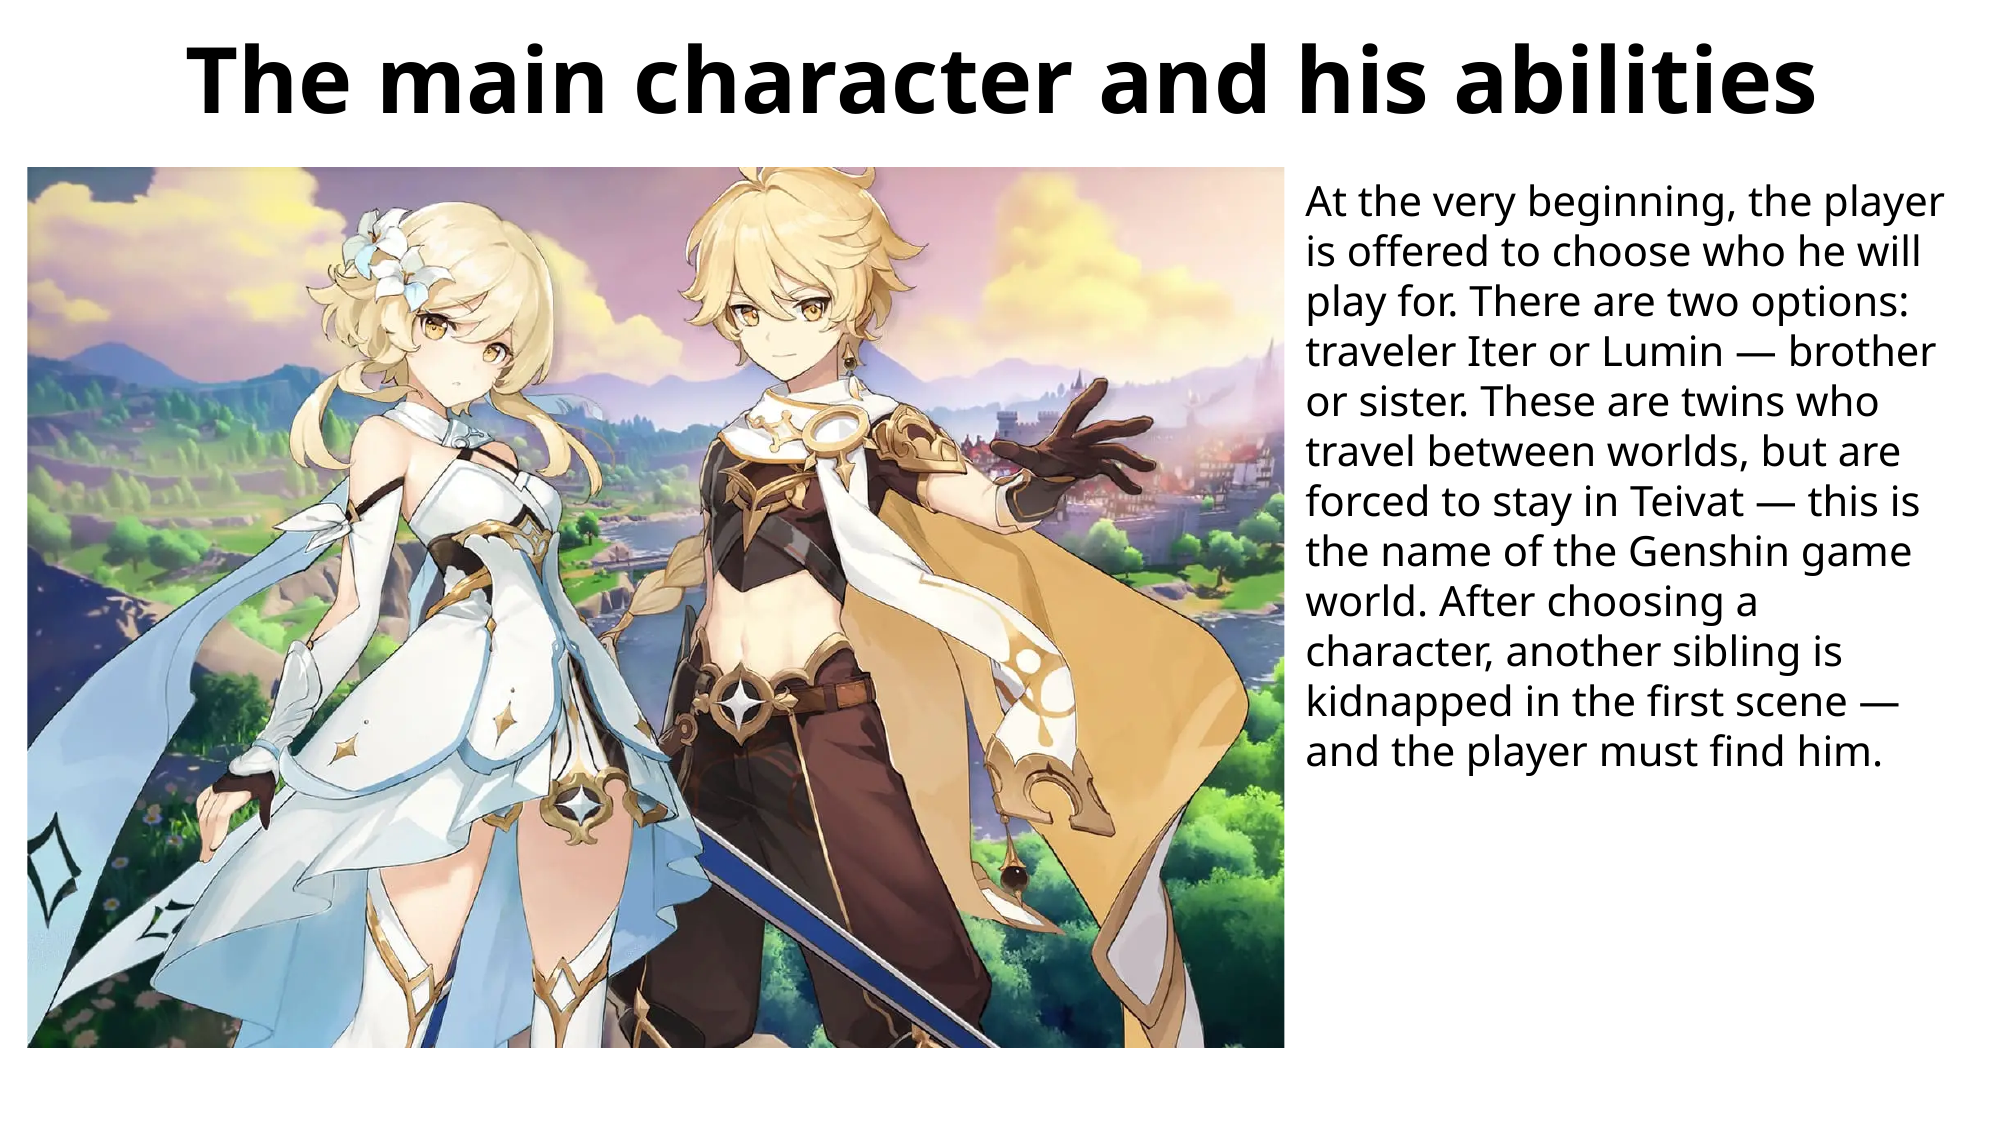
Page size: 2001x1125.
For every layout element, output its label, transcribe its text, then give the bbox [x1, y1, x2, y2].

text_box At the very beginning, the player is offered to choose who he will play for. There are two options: traveler Iter or Lumin — brother or sister. These are twins who travel between worlds, but are forced to stay in Teivat — this is the name of the Genshin game world. After choosing a character, another sibling is kidnapped in the first scene — and the player must find him. [1290, 167, 1973, 783]
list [27, 167, 1285, 1048]
title The main character and his abilities [170, 1, 1896, 168]
